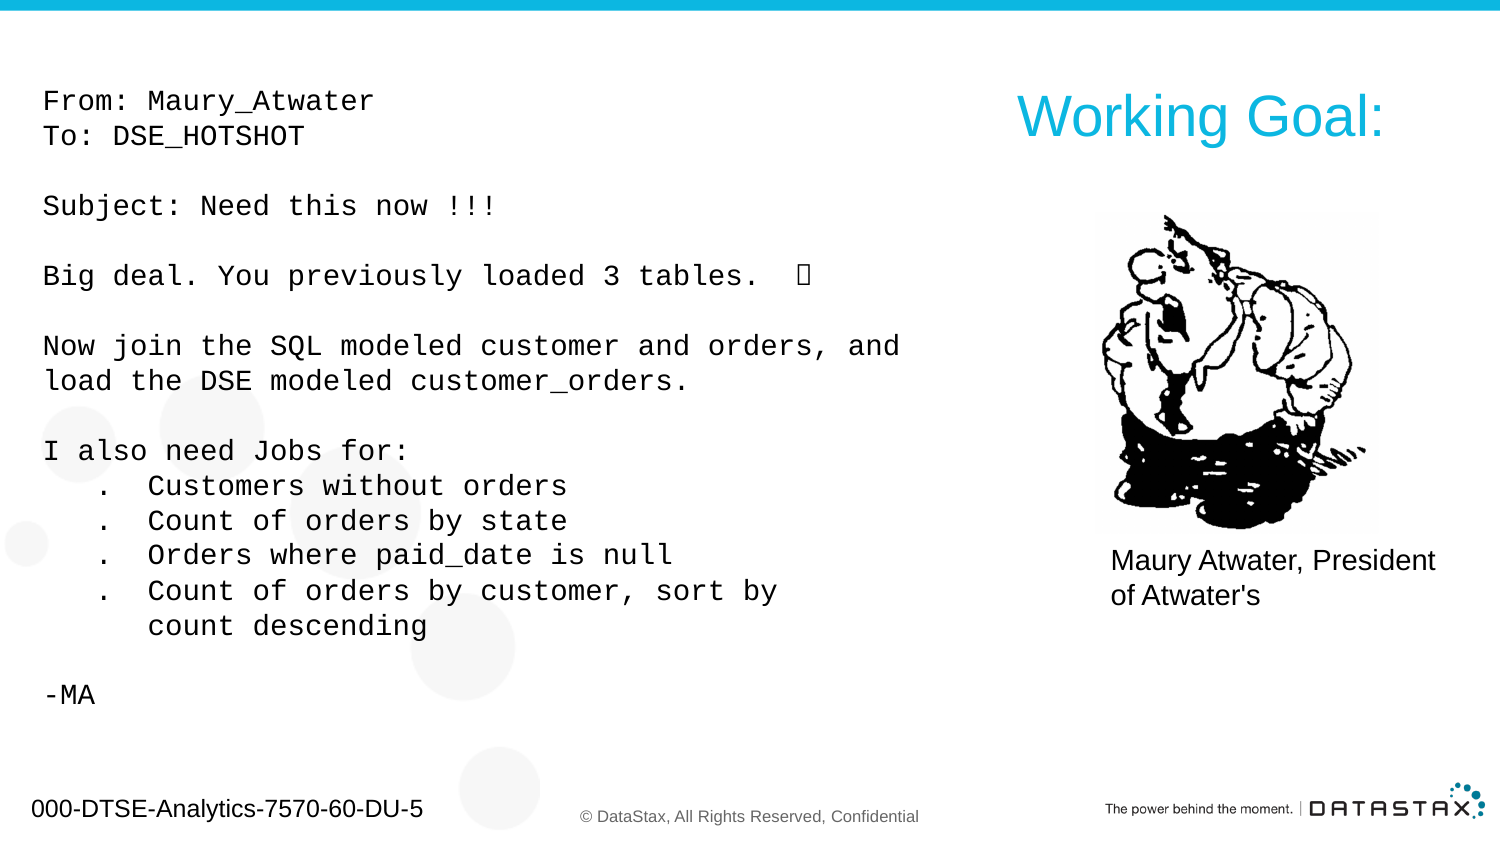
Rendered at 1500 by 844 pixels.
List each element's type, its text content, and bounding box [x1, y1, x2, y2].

text_box Maury Atwater, President of Atwater's [1095, 533, 1459, 619]
title Working Goal: [1017, 74, 1430, 164]
slide_number 000-DTSE-Analytics-7570-60-DU-5 [16, 785, 720, 831]
picture [1095, 211, 1379, 534]
picture [1090, 767, 1500, 834]
text_box From: Maury_Atwater To: DSE_HOTSHOT Subject: Need this now !!! Big deal. You previously loaded 3 tables.  Now join the SQL modeled customer and orders, and load the DSE modeled customer_orders. I also need Jobs for: . Customers without orders . Count of orders by state . Orders where paid_date is null . Count of orders by customer, sort by count descending -MA [27, 73, 993, 718]
